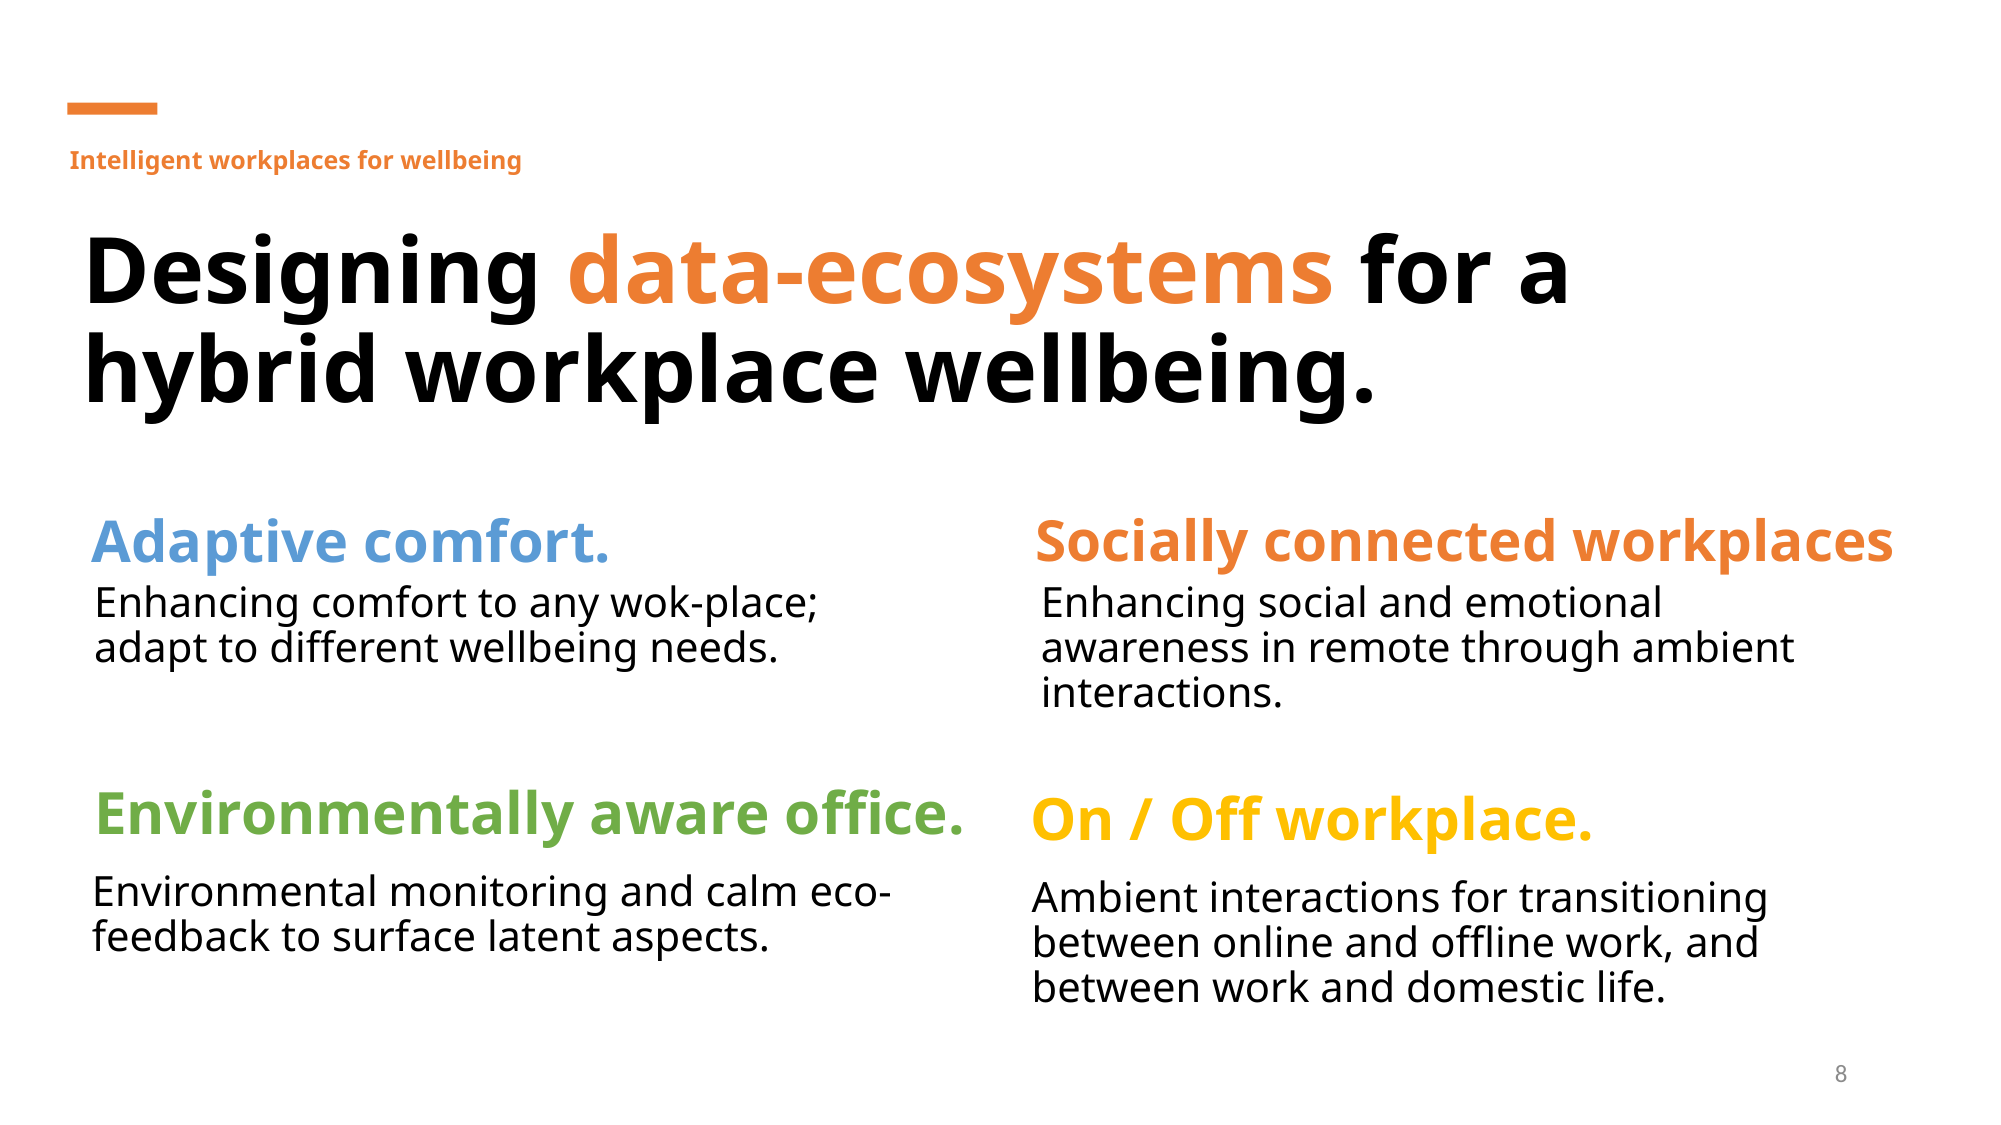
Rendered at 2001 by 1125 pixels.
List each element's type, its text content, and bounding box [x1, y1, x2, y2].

text_box Environmental monitoring and calm eco-feedback to surface latent aspects. [76, 862, 916, 1016]
text_box Socially connected workplaces [1020, 505, 1928, 583]
text_box Adaptive comfort. [76, 504, 983, 583]
slide_number 8 [1412, 1059, 1863, 1103]
text_box [66, 102, 158, 116]
text_box Enhancing social and emotional awareness in remote through ambient interactions. [1025, 583, 1863, 739]
text_box Enhancing comfort to any wok-place; adapt to different wellbeing needs. [79, 574, 953, 723]
text_box Ambient interactions for transitioning between online and offline work, and between work and domestic life. [1016, 868, 1787, 1022]
text_box Environmentally aware office. [79, 777, 985, 1053]
text_box Intelligent workplaces for wellbeing [54, 136, 1056, 182]
text_box On / Off workplace. [1015, 783, 1921, 1059]
text_box Designing data-ecosystems for a hybrid workplace wellbeing. [67, 204, 1791, 430]
